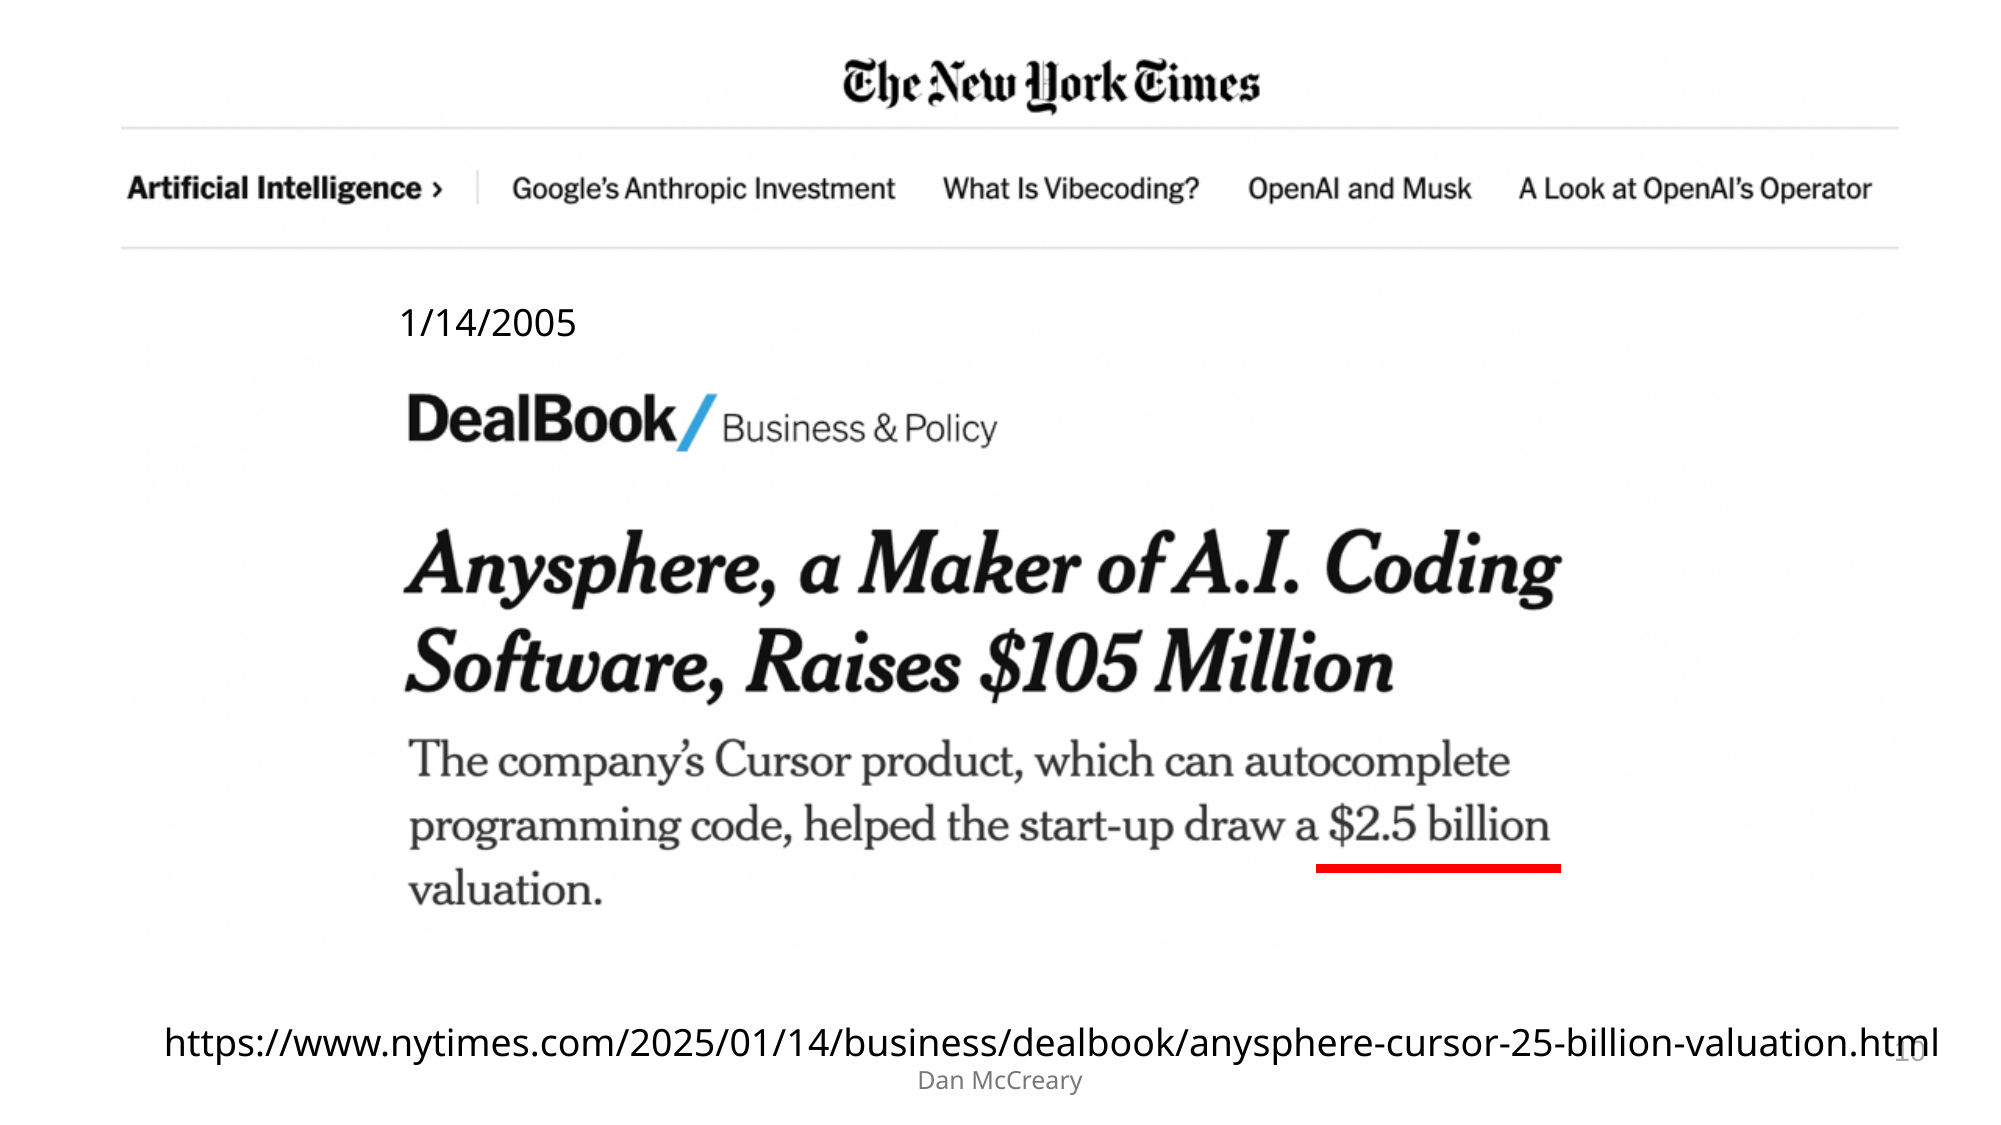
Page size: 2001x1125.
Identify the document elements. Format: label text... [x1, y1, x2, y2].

text_box https://www.nytimes.com/2025/01/14/business/dealbook/anysphere-cursor-25-billion-valuation.html [149, 1011, 1957, 1072]
picture [121, 52, 1899, 950]
slide_number 10 [1491, 1019, 1942, 1080]
footer Dan McCreary [662, 1052, 1338, 1112]
